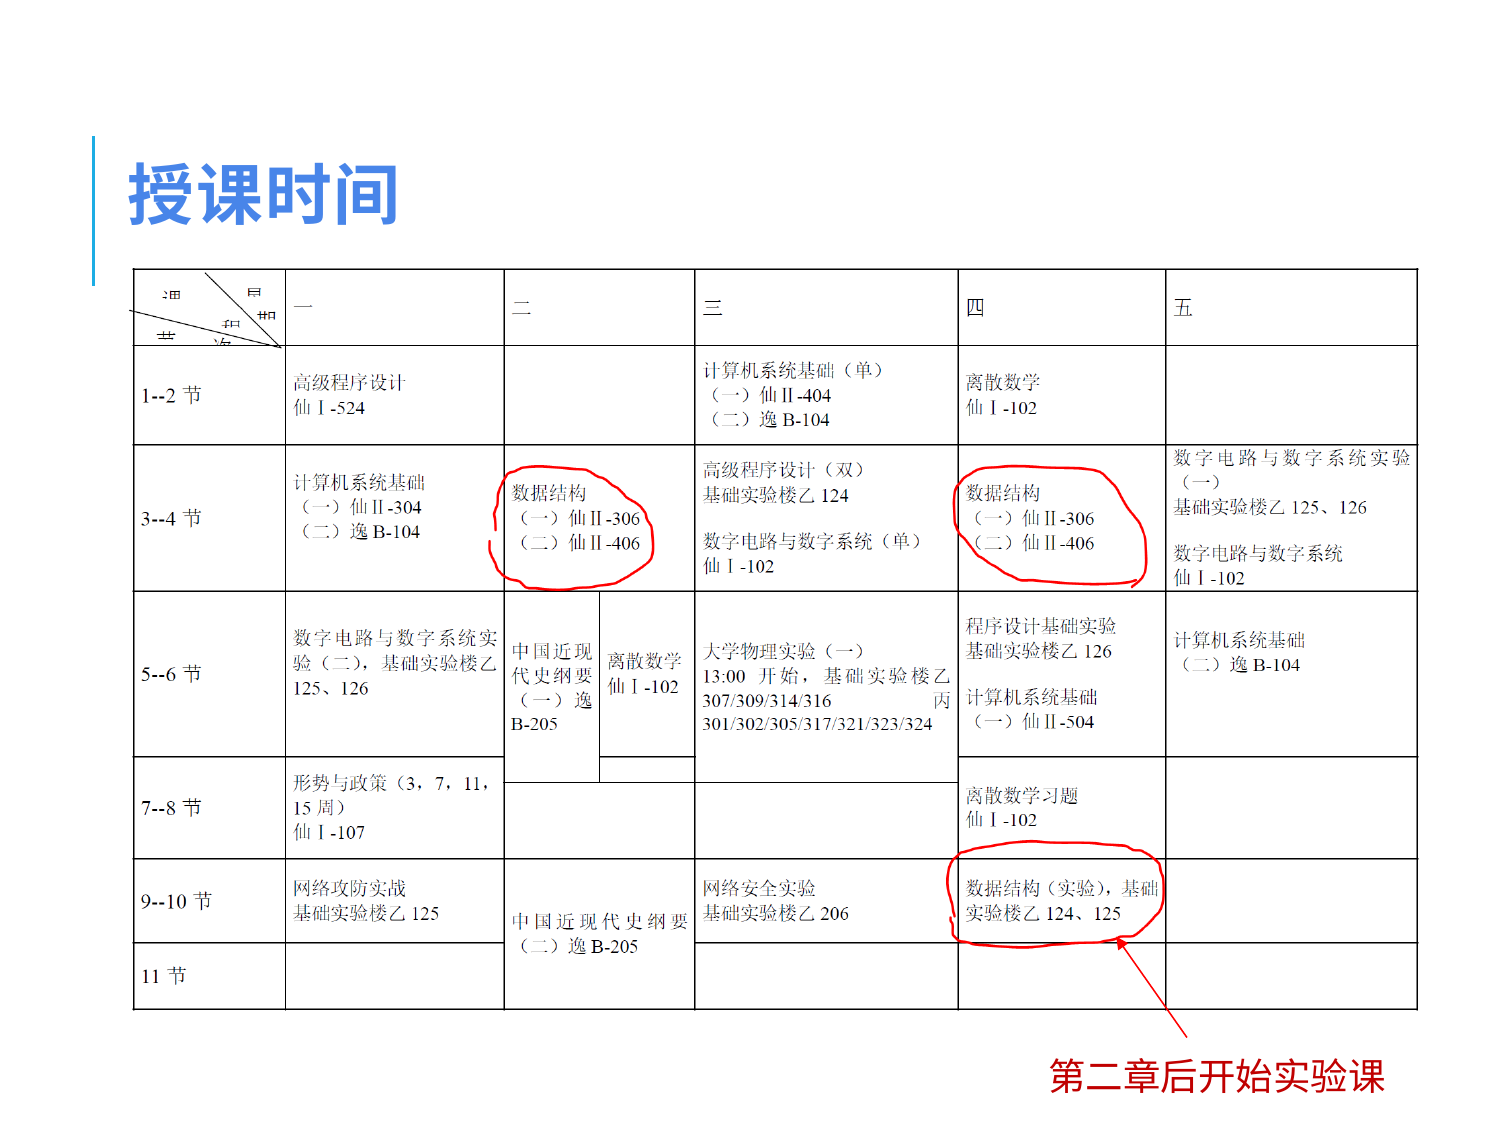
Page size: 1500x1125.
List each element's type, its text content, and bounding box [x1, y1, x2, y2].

title 授课时间 [112, 99, 1388, 240]
text_box 第二章后开始实验课 [1033, 1045, 1412, 1106]
picture [115, 255, 1445, 1030]
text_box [1115, 936, 1188, 1038]
